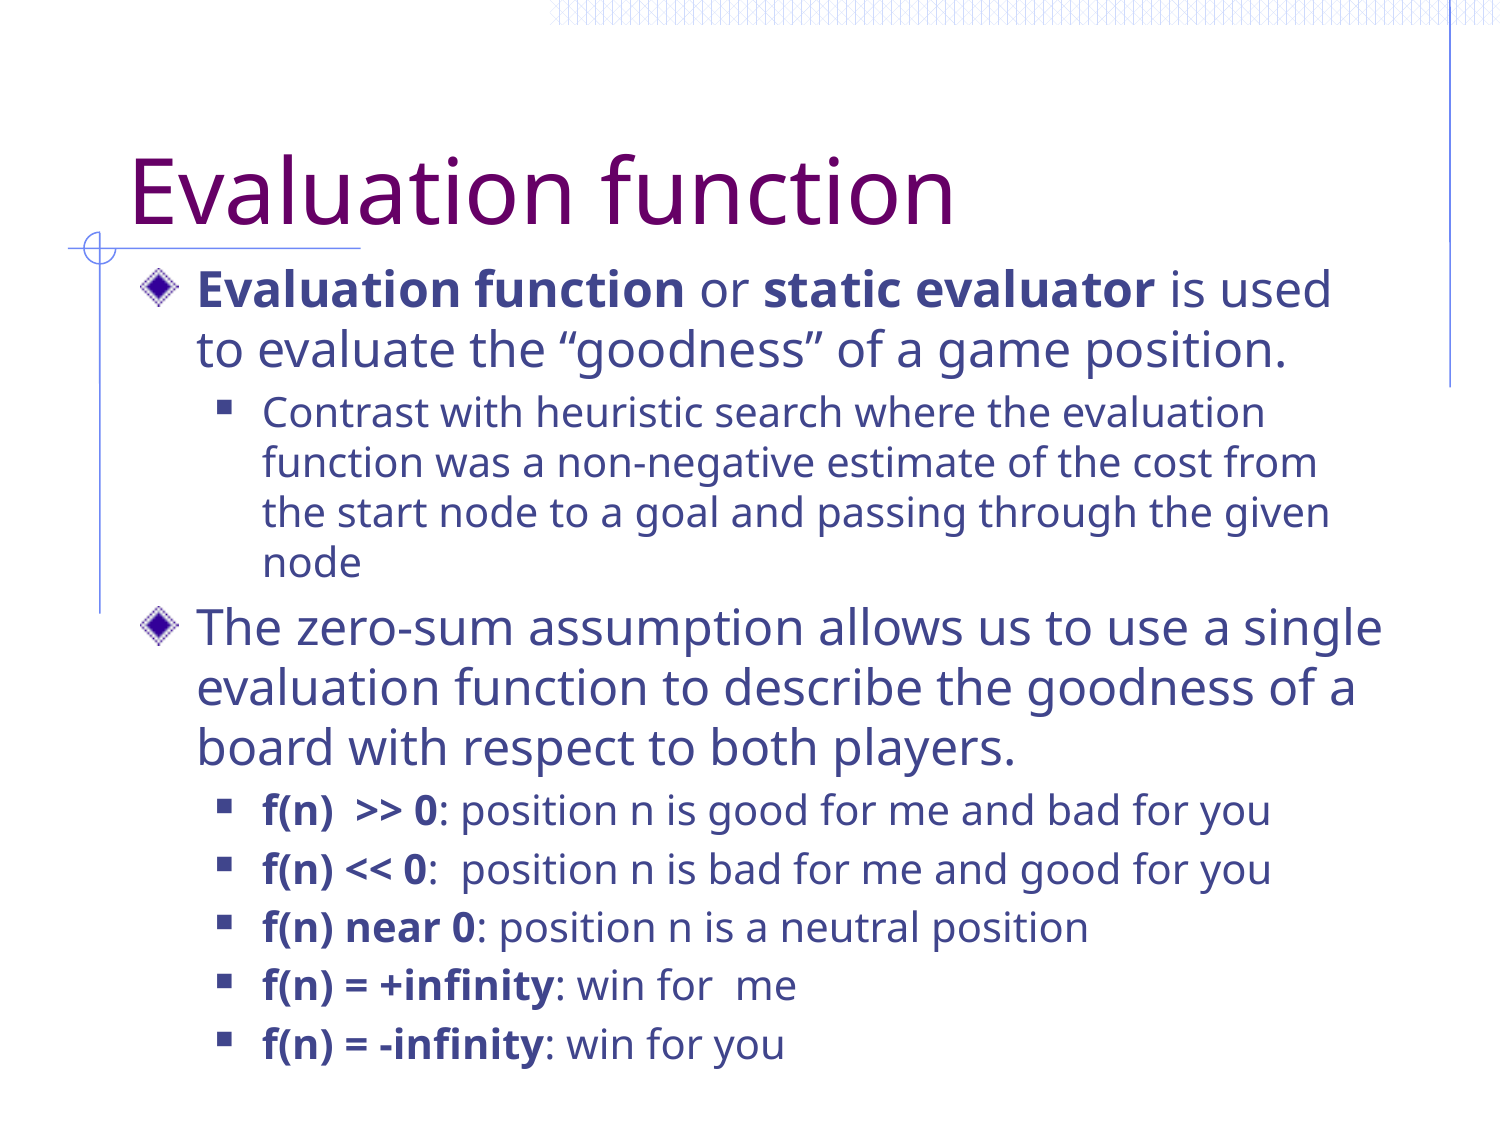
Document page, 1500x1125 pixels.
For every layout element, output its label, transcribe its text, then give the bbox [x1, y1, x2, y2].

list Evaluation function or static evaluator is used to evaluate the “goodness” of a game position. Contrast with heuristic search where the evaluation function was a non-negative estimate of the cost from the start node to a goal and passing through the given node The zero-sum assumption allows us to use a single evaluation function to describe the goodness of a board with respect to both players. f(n) >> 0: position n is good for me and bad for you f(n) << 0: position n is bad for me and good for you f(n) near 0: position n is a neutral position f(n) = +infinity: win for me f(n) = -infinity: win for you [125, 249, 1400, 1050]
picture [140, 268, 179, 307]
title Evaluation function [112, 62, 1388, 250]
picture [140, 606, 179, 646]
